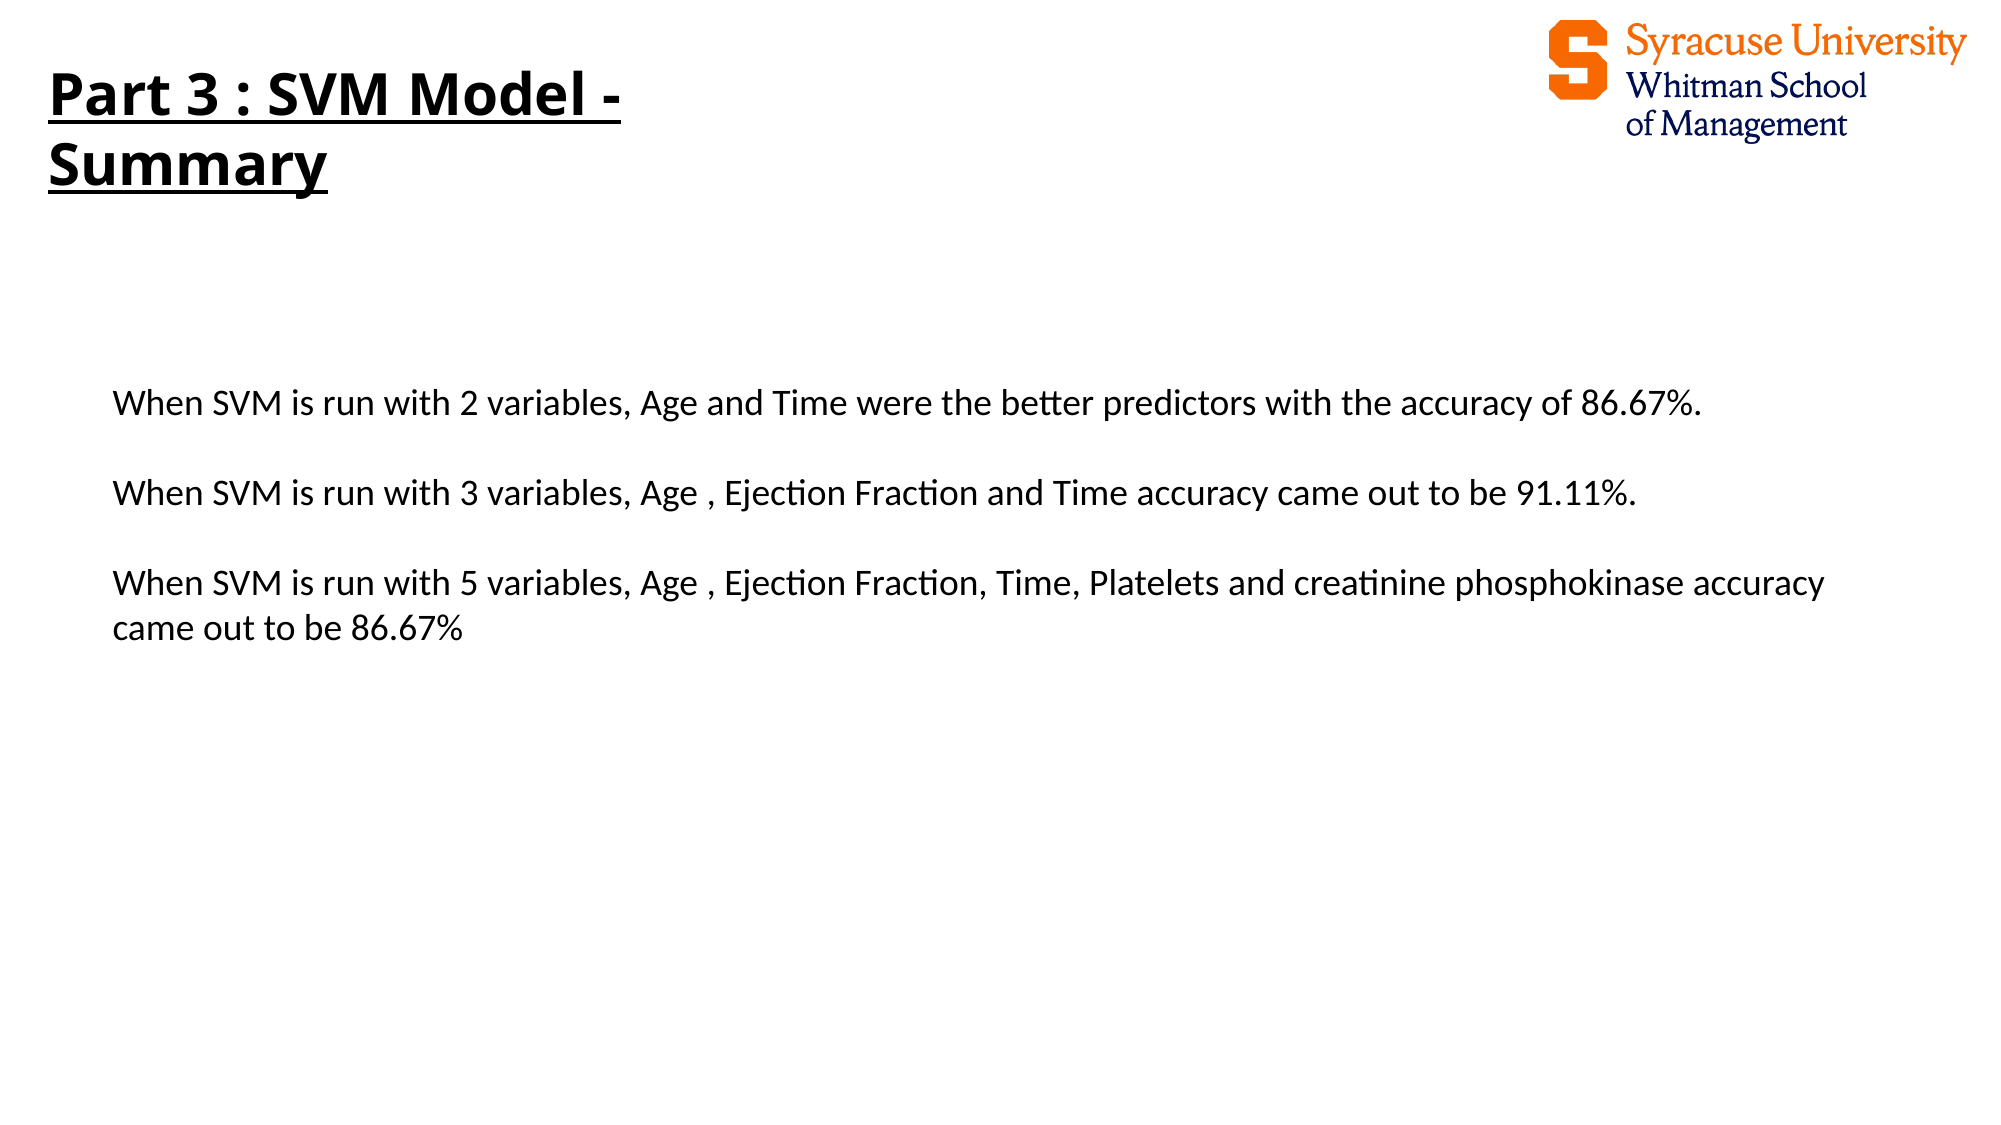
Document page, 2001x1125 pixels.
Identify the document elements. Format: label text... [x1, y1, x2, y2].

picture [1549, 20, 1967, 144]
text_box Part 3 : SVM Model - Summary [33, 49, 813, 205]
text_box When SVM is run with 2 variables, Age and Time were the better predictors with the accuracy of 86.67%. When SVM is run with 3 variables, Age , Ejection Fraction and Time accuracy came out to be 91.11%. When SVM is run with 5 variables, Age , Ejection Fraction, Time, Platelets and creatinine phosphokinase accuracy came out to be 86.67% [97, 370, 1873, 746]
